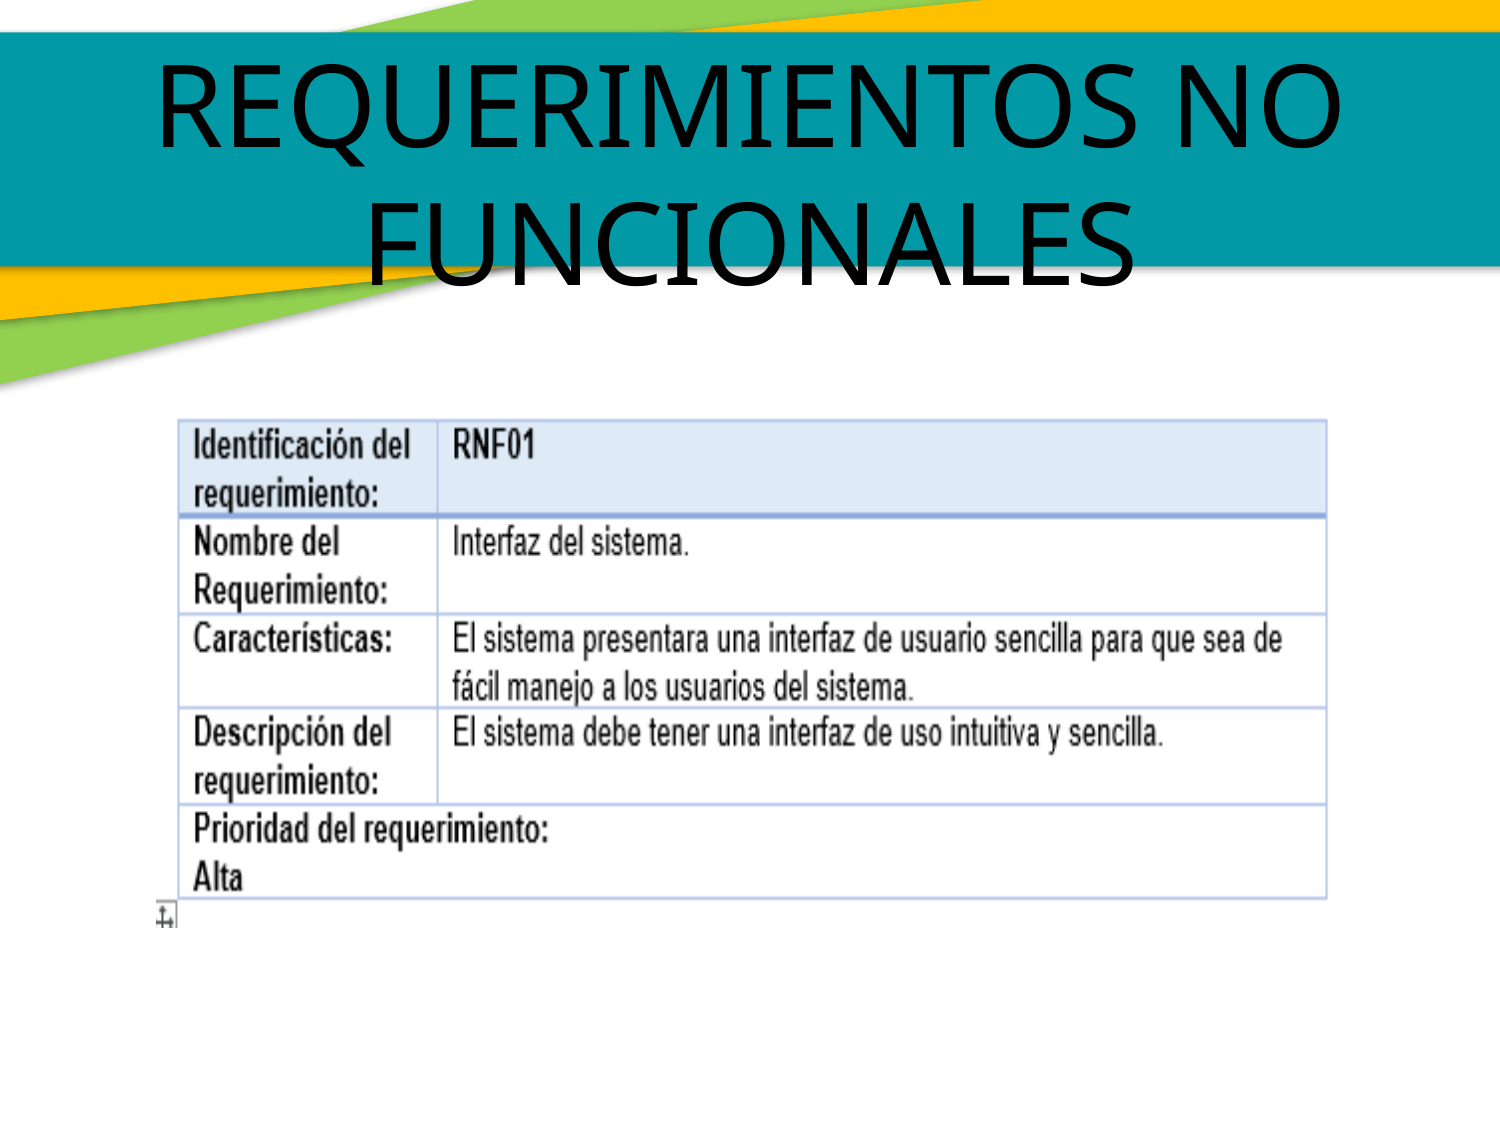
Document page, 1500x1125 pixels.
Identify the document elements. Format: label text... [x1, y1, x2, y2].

text_box REQUERIMIENTOS NO FUNCIONALES [40, 25, 1460, 316]
picture [155, 411, 1344, 929]
